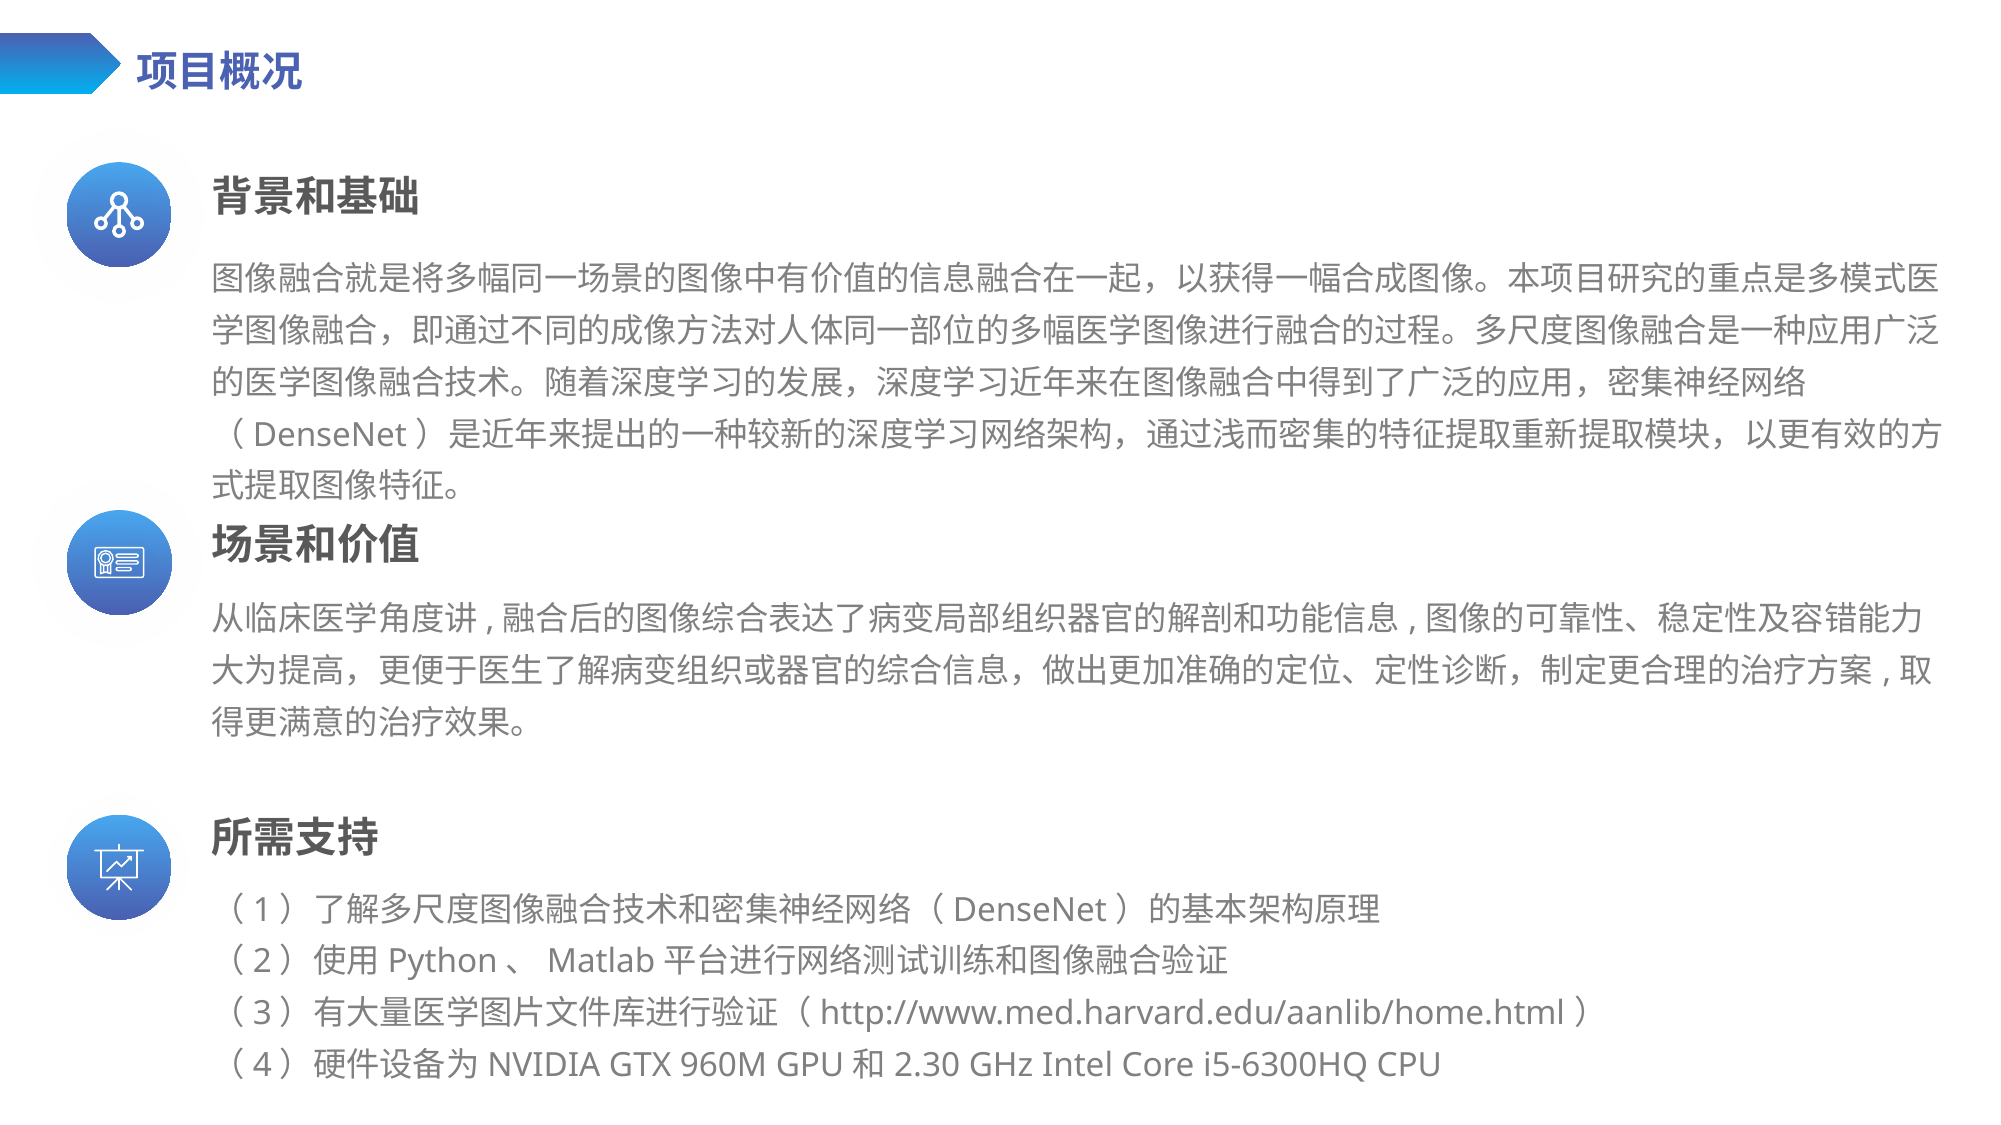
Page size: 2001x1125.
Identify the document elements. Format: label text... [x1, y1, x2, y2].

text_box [66, 510, 172, 615]
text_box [196, 162, 1965, 464]
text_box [196, 802, 1879, 1087]
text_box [66, 162, 172, 268]
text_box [66, 814, 172, 920]
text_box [196, 510, 1965, 804]
title 项目概况 [120, 42, 572, 104]
text_box [0, 32, 123, 96]
